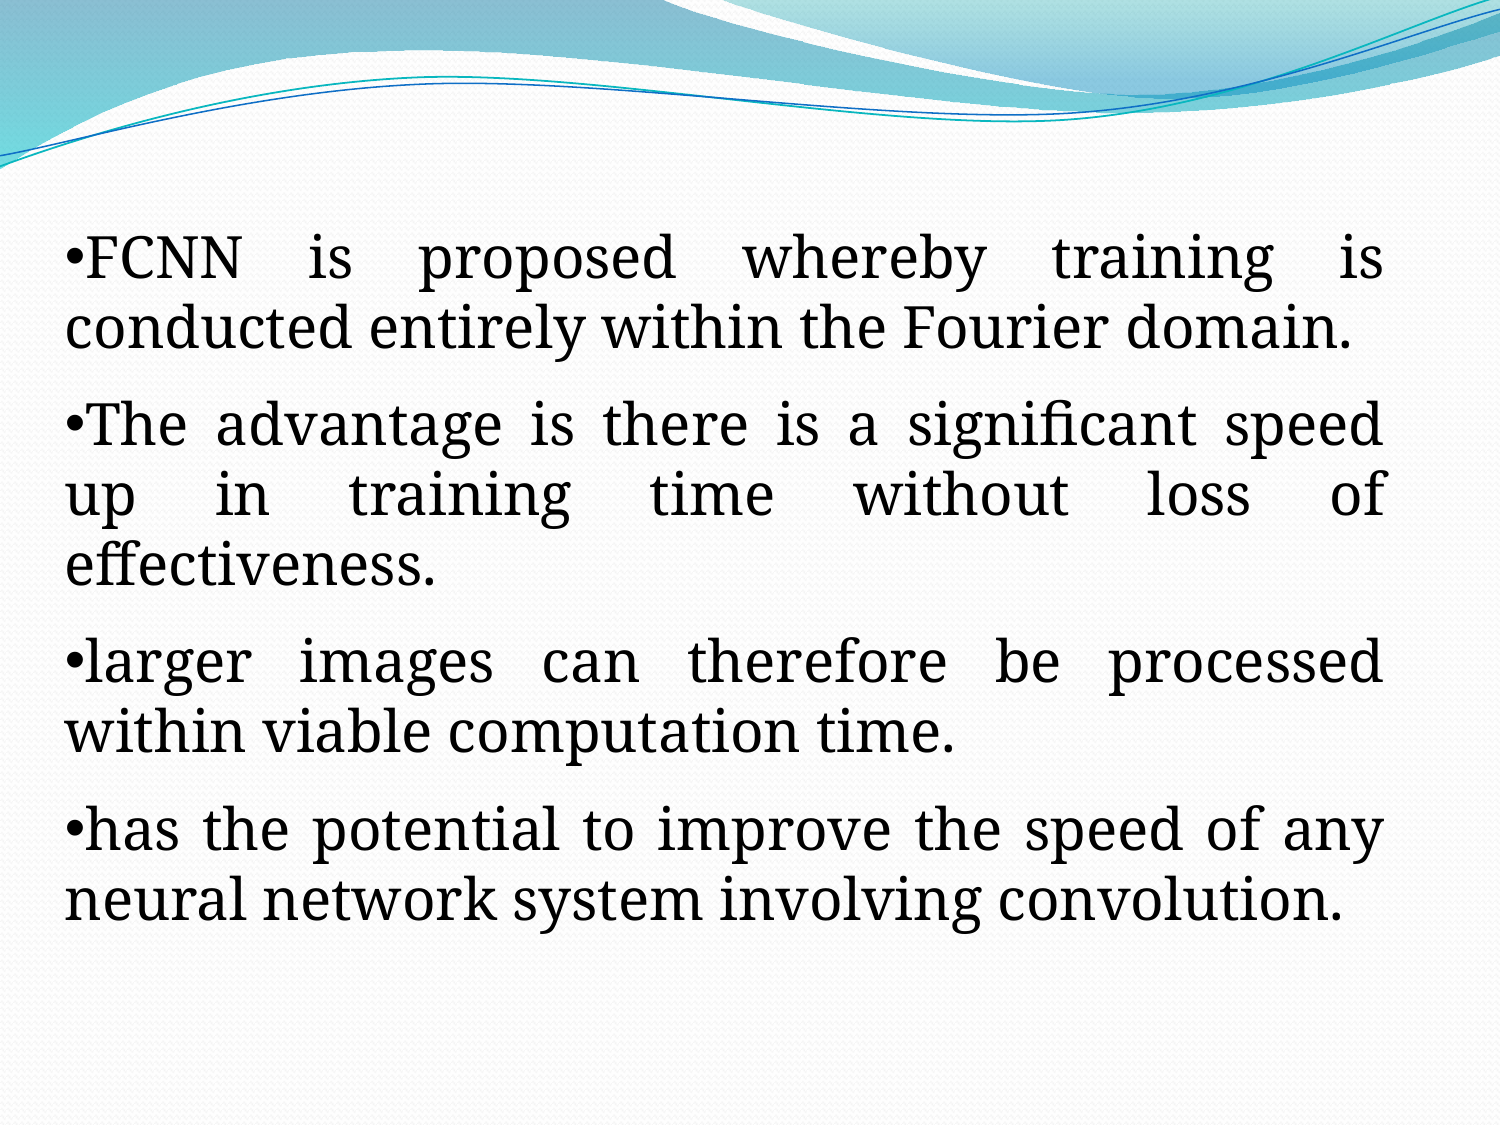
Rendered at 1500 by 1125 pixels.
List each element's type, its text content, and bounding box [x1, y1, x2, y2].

text_box FCNN is proposed whereby training is conducted entirely within the Fourier domain. The advantage is there is a significant speed up in training time without loss of effectiveness. larger images can therefore be processed within viable computation time. has the potential to improve the speed of any neural network system involving convolution. [49, 212, 1400, 940]
